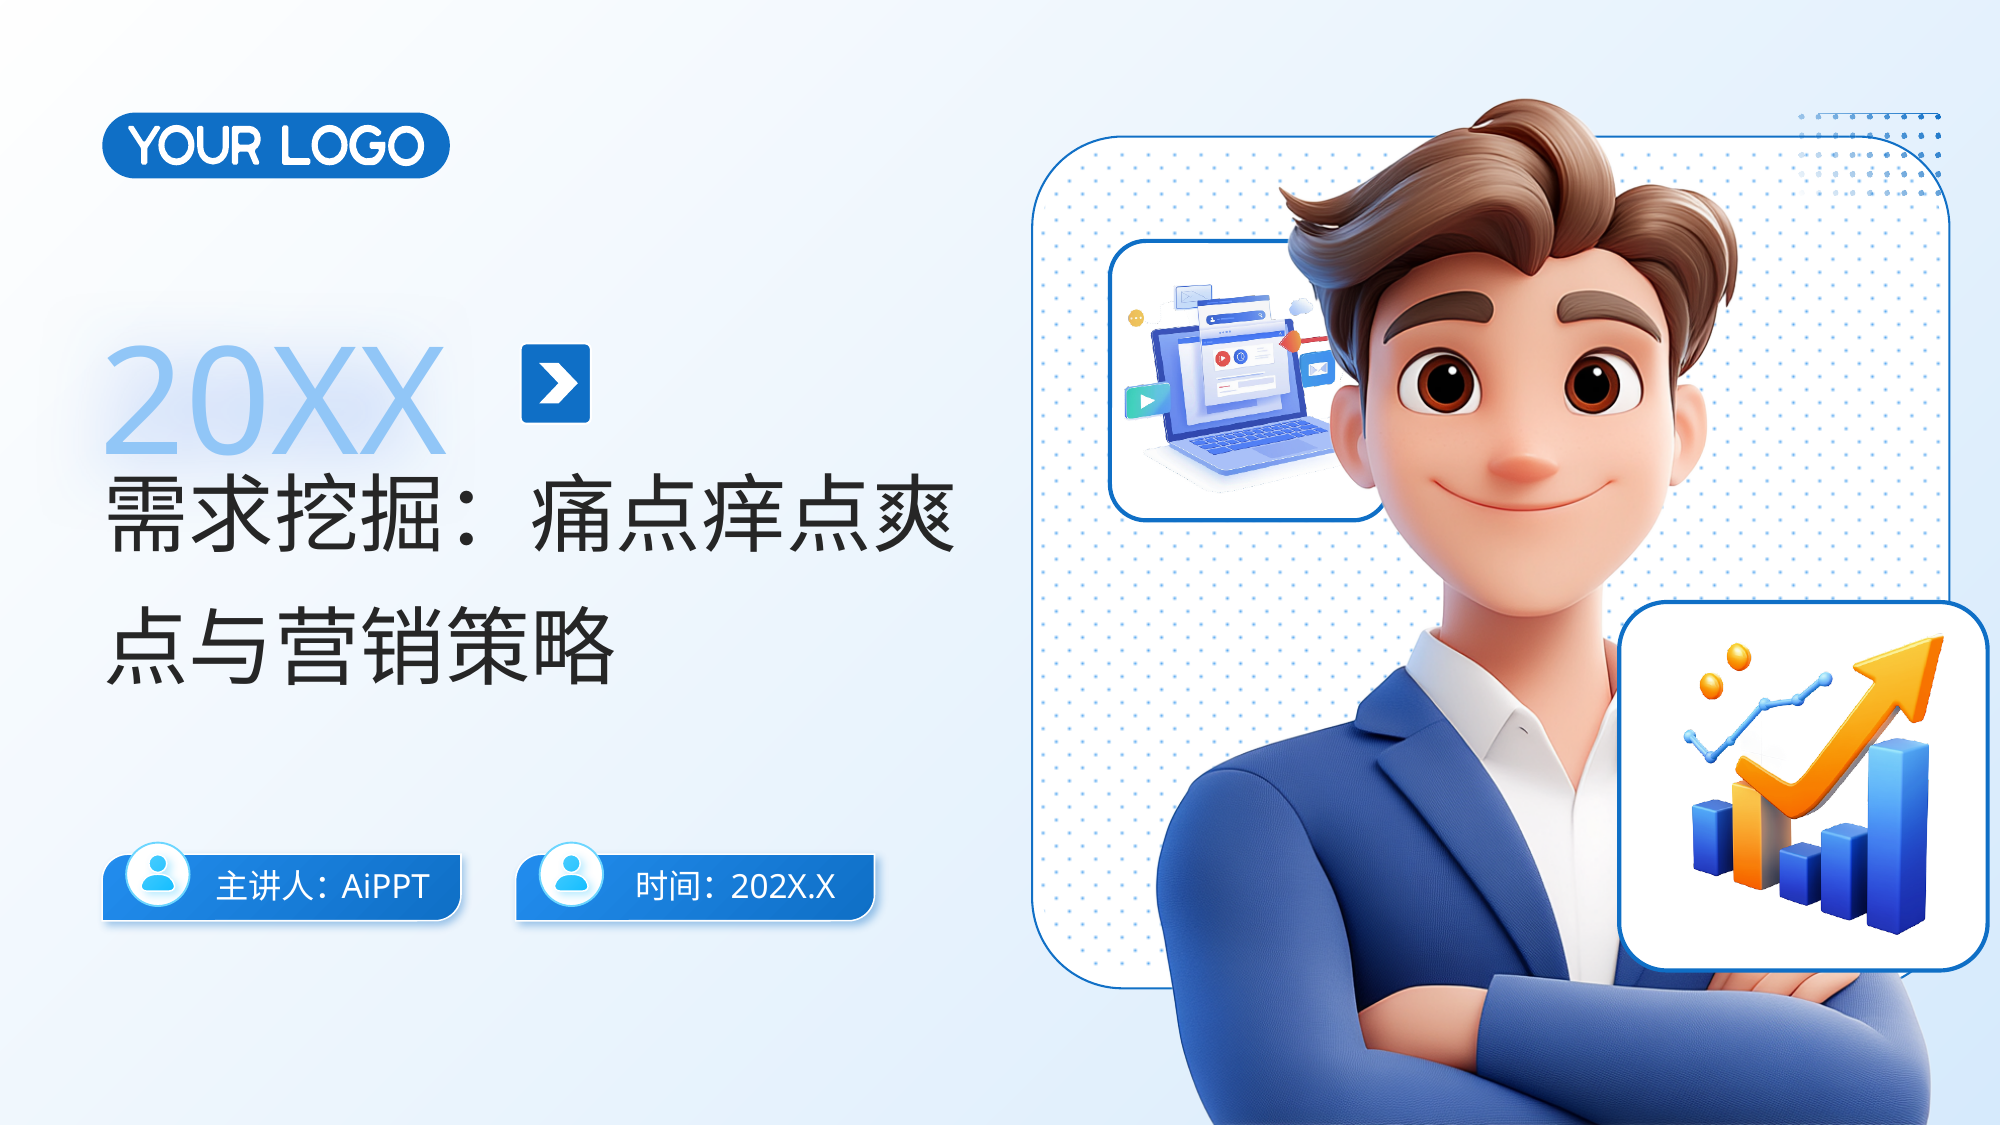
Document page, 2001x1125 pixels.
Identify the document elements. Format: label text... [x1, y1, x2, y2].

text_box [128, 125, 161, 165]
text_box [148, 854, 167, 873]
text_box [282, 125, 311, 165]
text_box [126, 842, 190, 907]
text_box [562, 854, 581, 873]
text_box [102, 854, 461, 921]
text_box 需求挖掘：痛点痒点爽点与营销策略 [103, 429, 988, 756]
text_box [141, 874, 175, 892]
text_box [515, 854, 875, 921]
text_box [554, 874, 589, 892]
text_box [197, 125, 229, 165]
text_box 202X.X [759, 859, 893, 912]
text_box [349, 124, 386, 166]
text_box [231, 125, 261, 165]
text_box [539, 842, 604, 907]
text_box 主讲人： [215, 859, 341, 912]
picture [1008, 58, 2000, 1125]
text_box [388, 125, 425, 167]
text_box [0, 0, 2000, 1125]
text_box [158, 124, 195, 166]
text_box 20XX [99, 297, 539, 485]
text_box 时间： [634, 859, 759, 912]
text_box [311, 124, 348, 166]
text_box AiPPT [341, 857, 507, 914]
text_box [102, 112, 450, 179]
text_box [520, 343, 591, 424]
